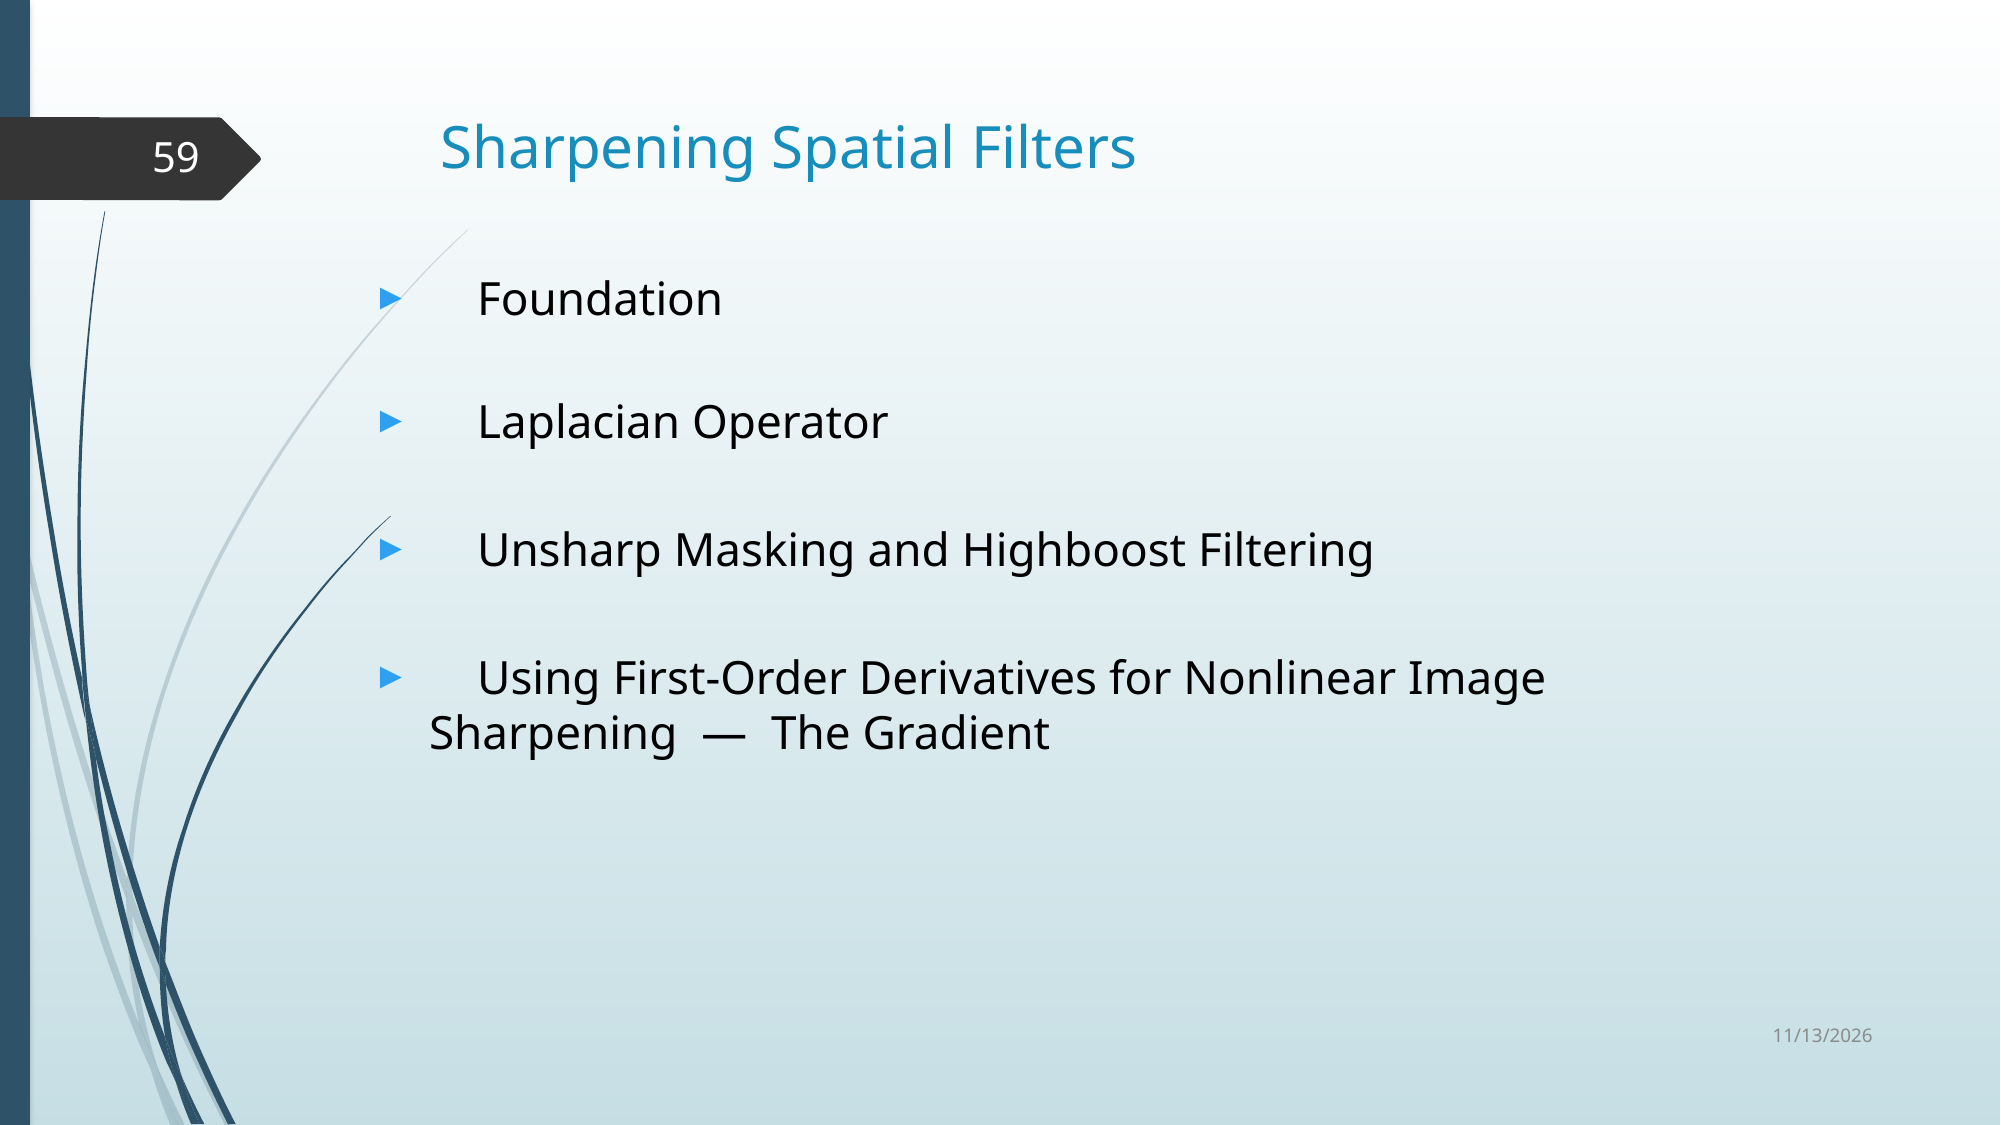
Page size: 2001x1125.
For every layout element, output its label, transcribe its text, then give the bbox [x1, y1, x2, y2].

title Sharpening Spatial Filters [425, 102, 1888, 313]
slide_number 11-Aug-23 [1699, 1005, 1888, 1067]
slide_number 59 [87, 129, 216, 190]
text_box Foundation Laplacian Operator Unsharp Masking and Highboost Filtering Using First-Order Derivatives for Nonlinear Image Sharpening — The Gradient [358, 262, 1663, 1051]
